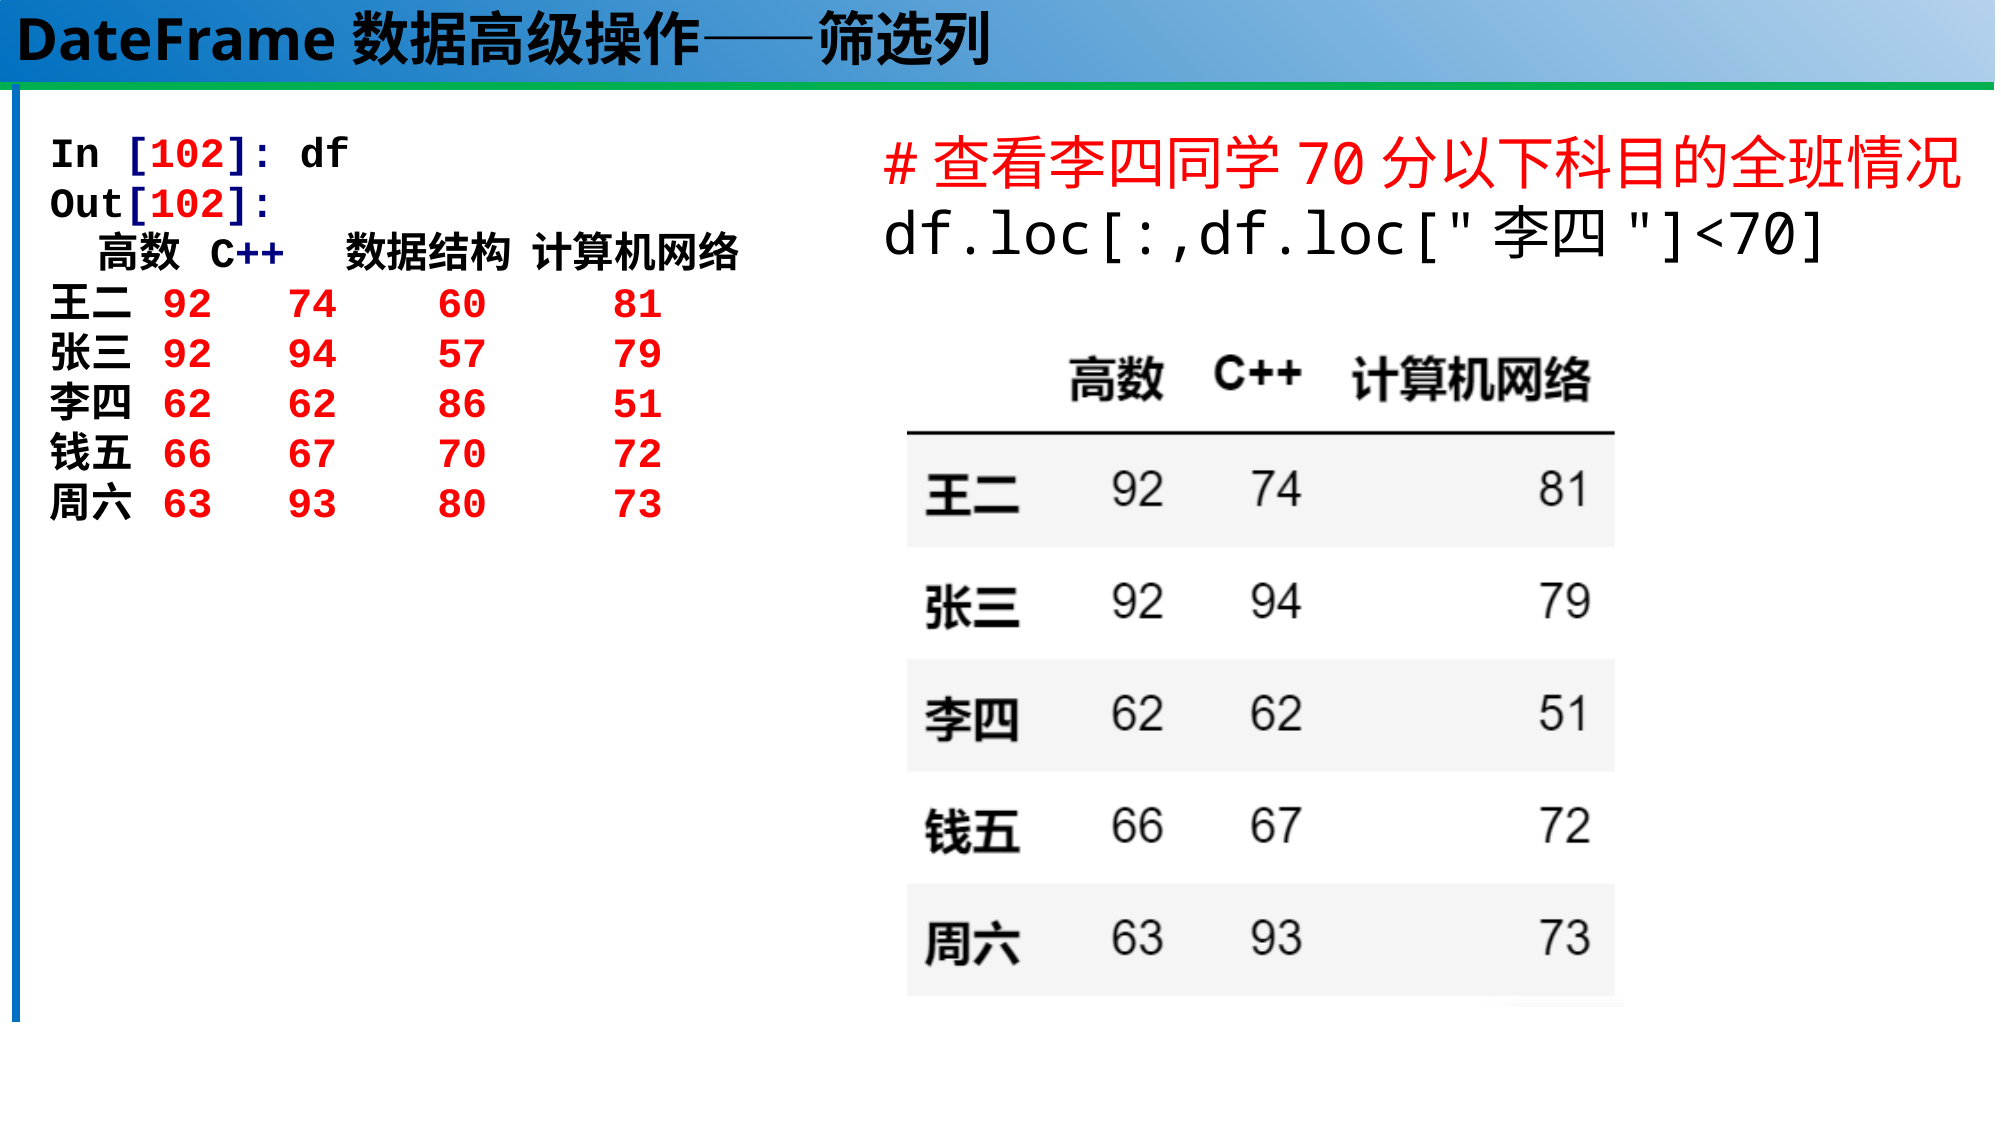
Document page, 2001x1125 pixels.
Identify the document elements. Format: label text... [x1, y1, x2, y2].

text_box In [102]: df Out[102]: 高数 C++ 数据结构 计算机网络 王二 92 74 60 81 张三 92 94 57 79 李四 62 62 86 51 钱五 66 67 70 72 周六 63 93 80 73 [35, 118, 869, 534]
title DateFrame数据高级操作——筛选列 [0, 0, 1995, 82]
text_box #查看李四同学70分以下科目的全班情况 df.loc[:,df.loc["李四"]<70] [868, 118, 2000, 274]
picture [907, 330, 1624, 1007]
